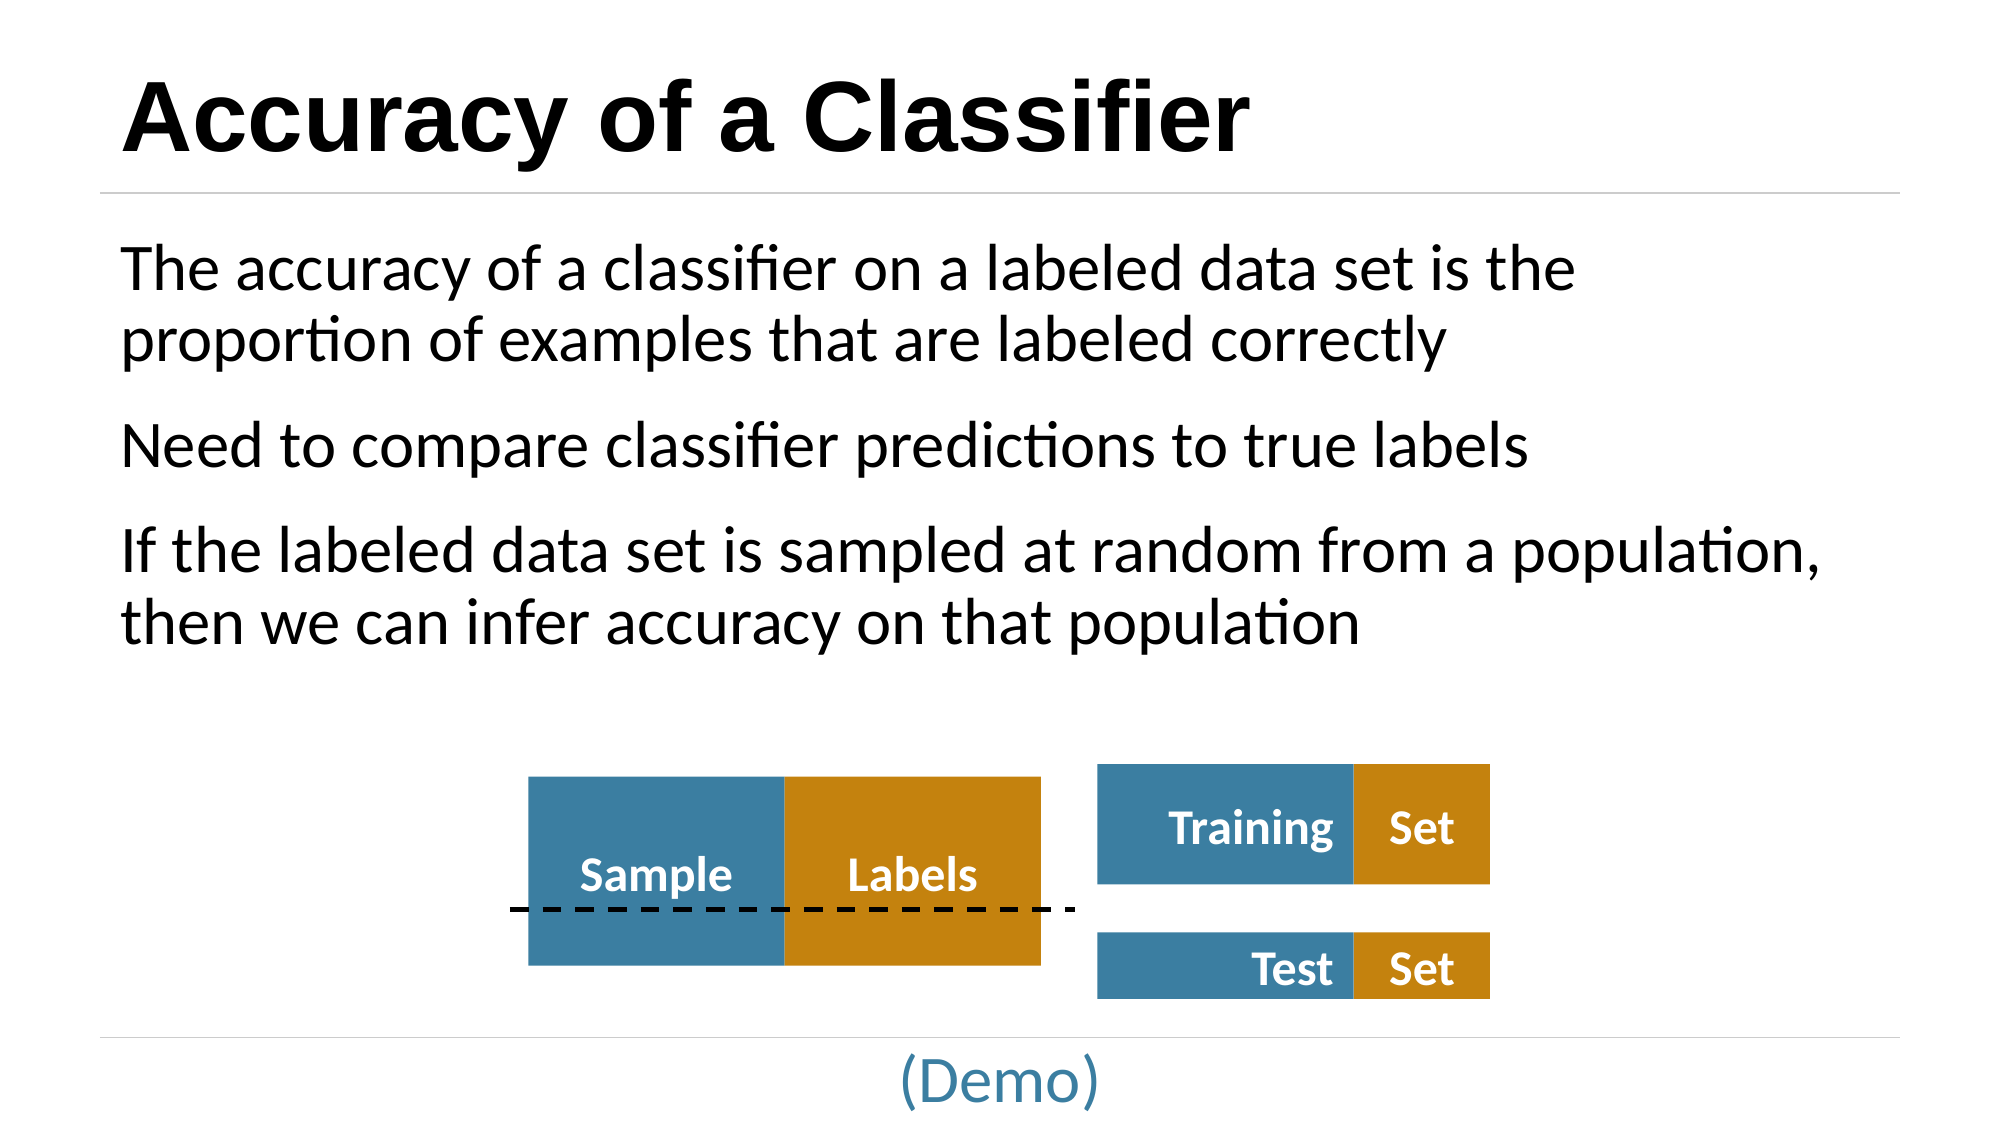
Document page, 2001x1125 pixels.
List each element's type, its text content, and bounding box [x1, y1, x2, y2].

text_box (Demo) [846, 1015, 1154, 1125]
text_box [509, 764, 1490, 999]
title Accuracy of a Classifier [99, 45, 1567, 193]
list The accuracy of a classifier on a labeled data set is the proportion of examples that are labeled correctly Need to compare classifier predictions to true labels If the labeled data set is sampled at random from a population, then we can infer accuracy on that population [99, 212, 1900, 696]
